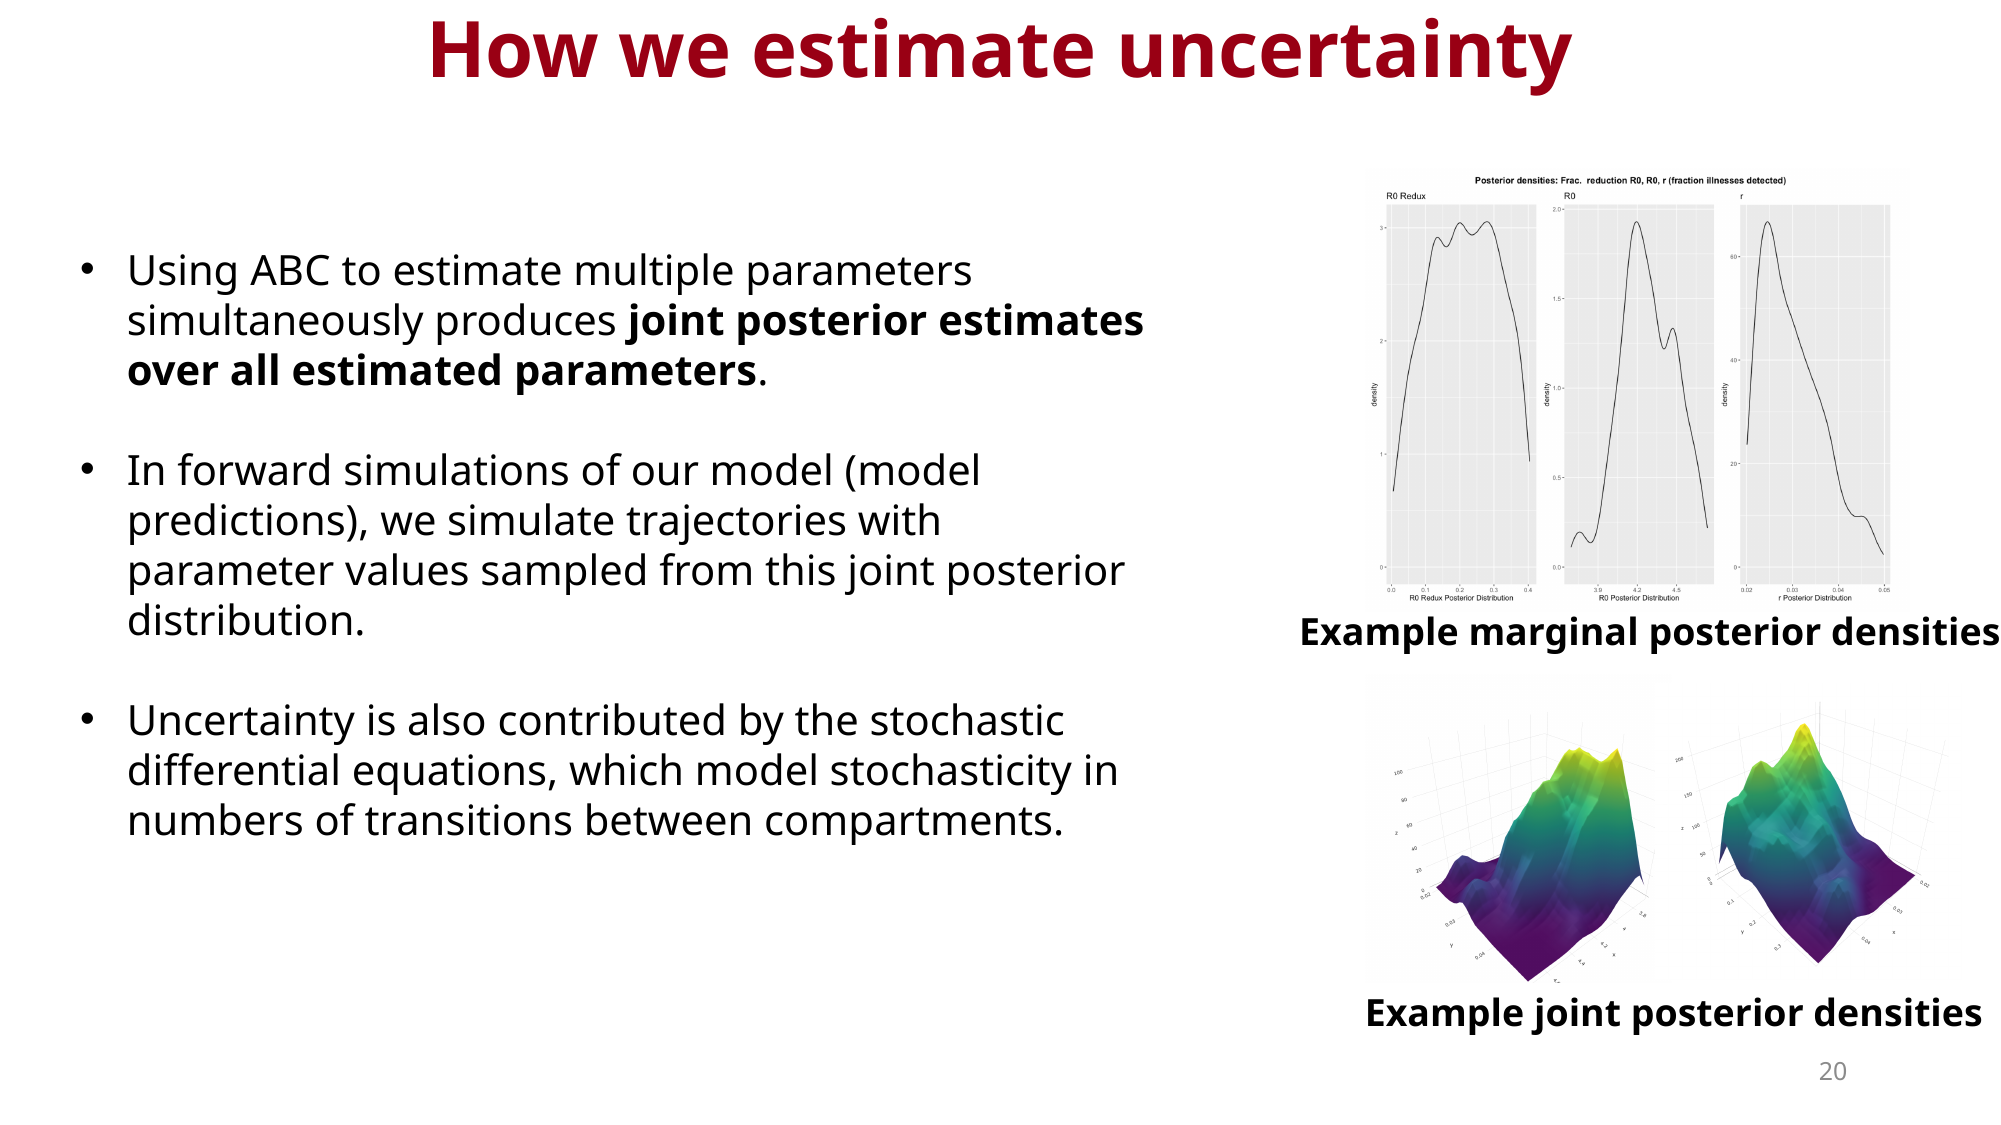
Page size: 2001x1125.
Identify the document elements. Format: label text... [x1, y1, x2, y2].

text_box Example marginal posterior densities [1284, 600, 2000, 661]
text_box Using ABC to estimate multiple parameters simultaneously produces joint posterior estimates over all estimated parameters. In forward simulations of our model (model predictions), we simulate trajectories with parameter values sampled from this joint posterior distribution. Uncertainty is also contributed by the stochastic differential equations, which model stochasticity in numbers of transitions between compartments. [65, 236, 1162, 851]
text_box Example joint posterior densities [1350, 982, 2000, 1042]
text_box How we estimate uncertainty [0, 0, 2000, 188]
picture [1365, 168, 1910, 613]
slide_number 20 [1412, 1042, 1863, 1103]
picture [1365, 674, 1962, 983]
